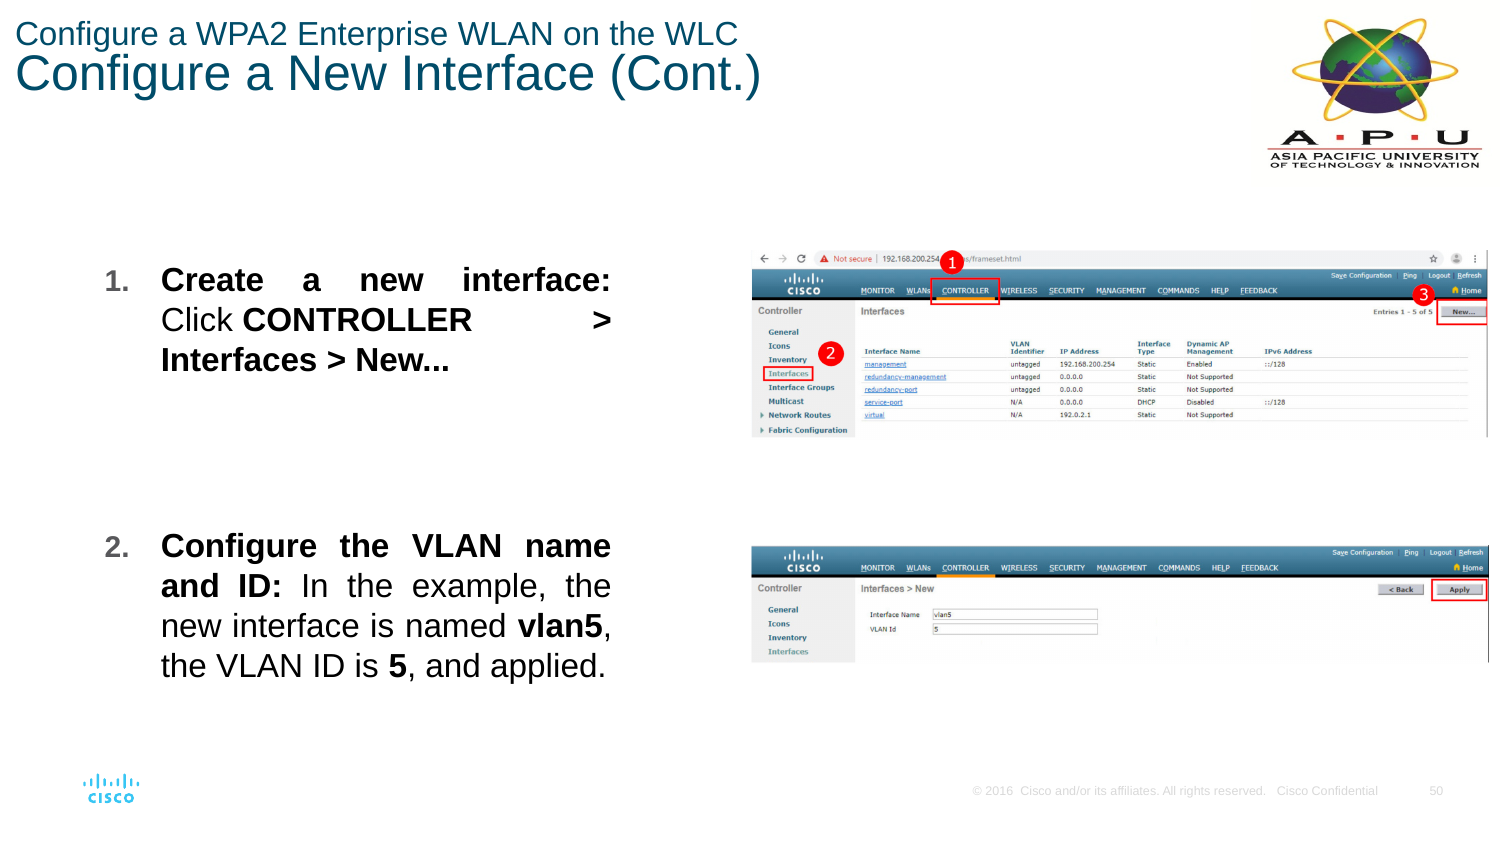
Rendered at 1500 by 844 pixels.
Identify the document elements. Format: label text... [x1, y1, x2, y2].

title Configure a WPA2 Enterprise WLAN on the WLC Configure a New Interface (Cont.) [0, 0, 1369, 121]
picture [749, 250, 1490, 440]
picture [749, 545, 1490, 664]
picture [1251, 0, 1500, 187]
list Create a new interface: Click CONTROLLER > Interfaces > New... Configure the VLAN name and ID: In the example, the new interface is named vlan5, the VLAN ID is 5, and applied. [89, 250, 628, 687]
